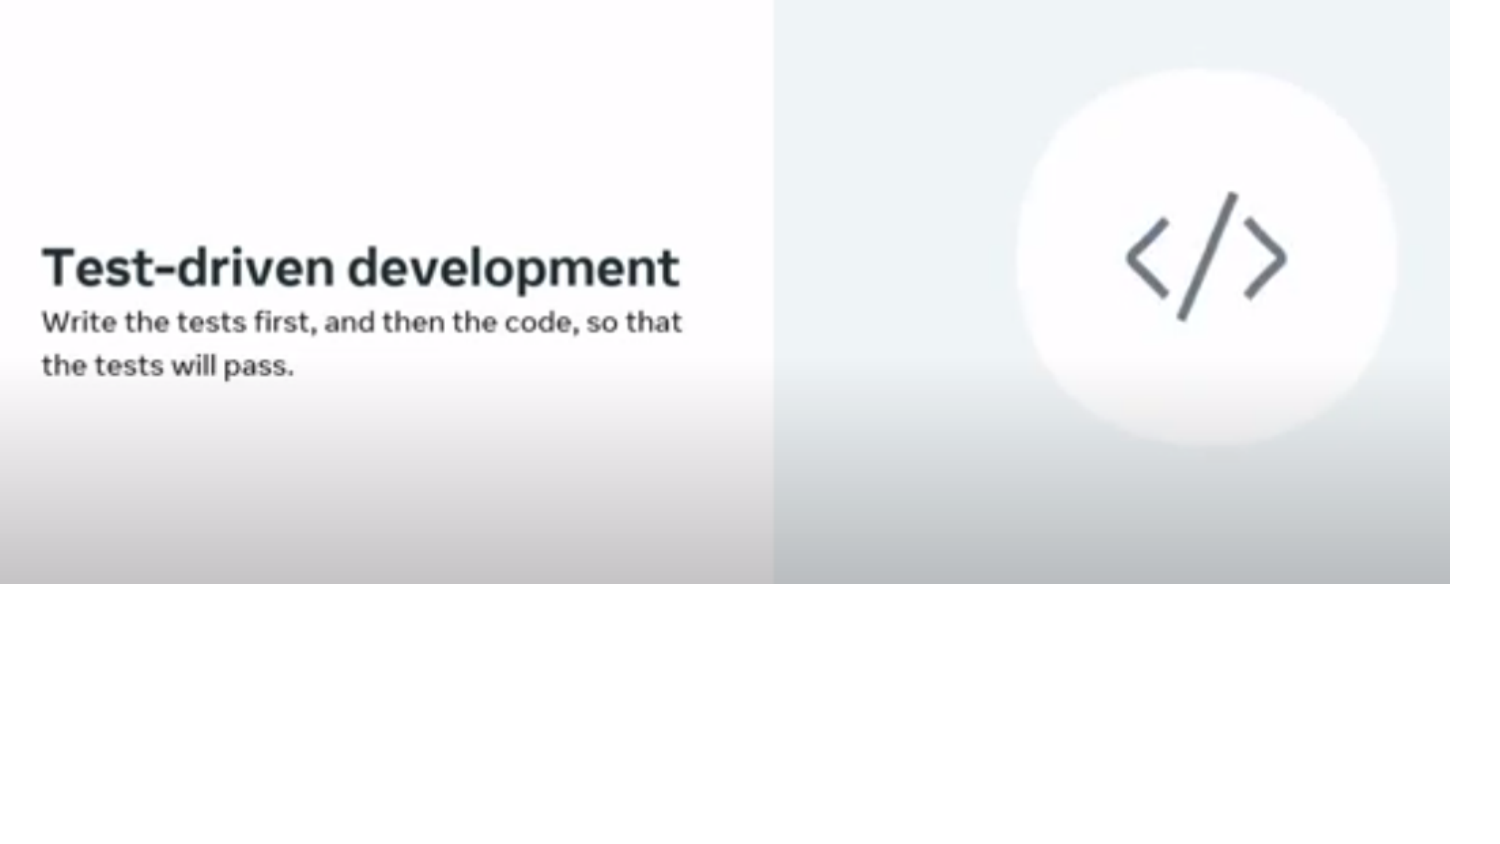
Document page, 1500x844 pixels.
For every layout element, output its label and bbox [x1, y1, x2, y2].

picture [0, 0, 1451, 584]
